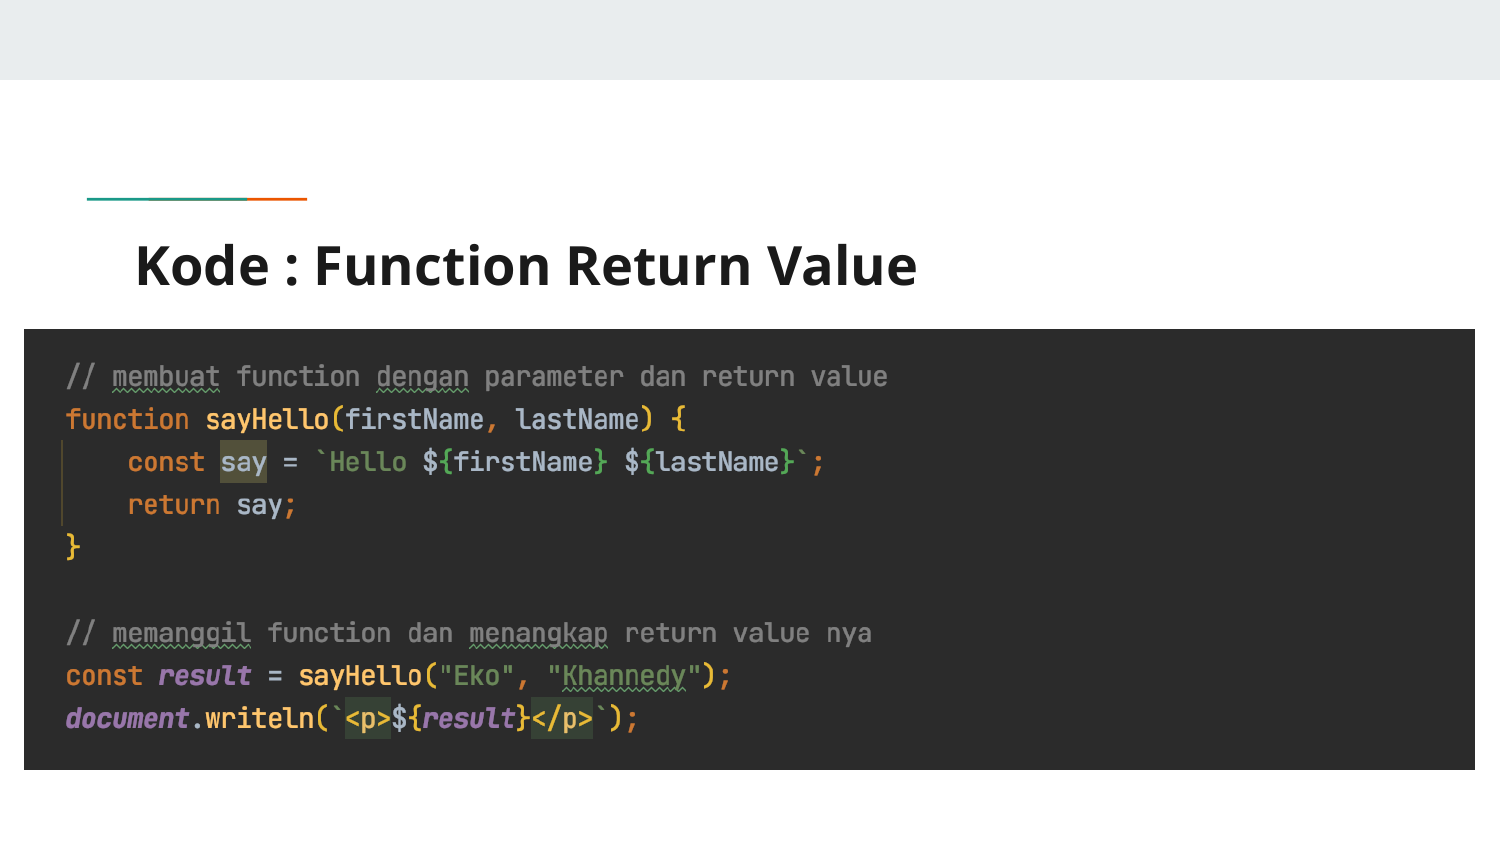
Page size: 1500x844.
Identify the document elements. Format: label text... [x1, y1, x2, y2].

title Kode : Function Return Value [119, 216, 1381, 305]
picture [24, 328, 1476, 770]
